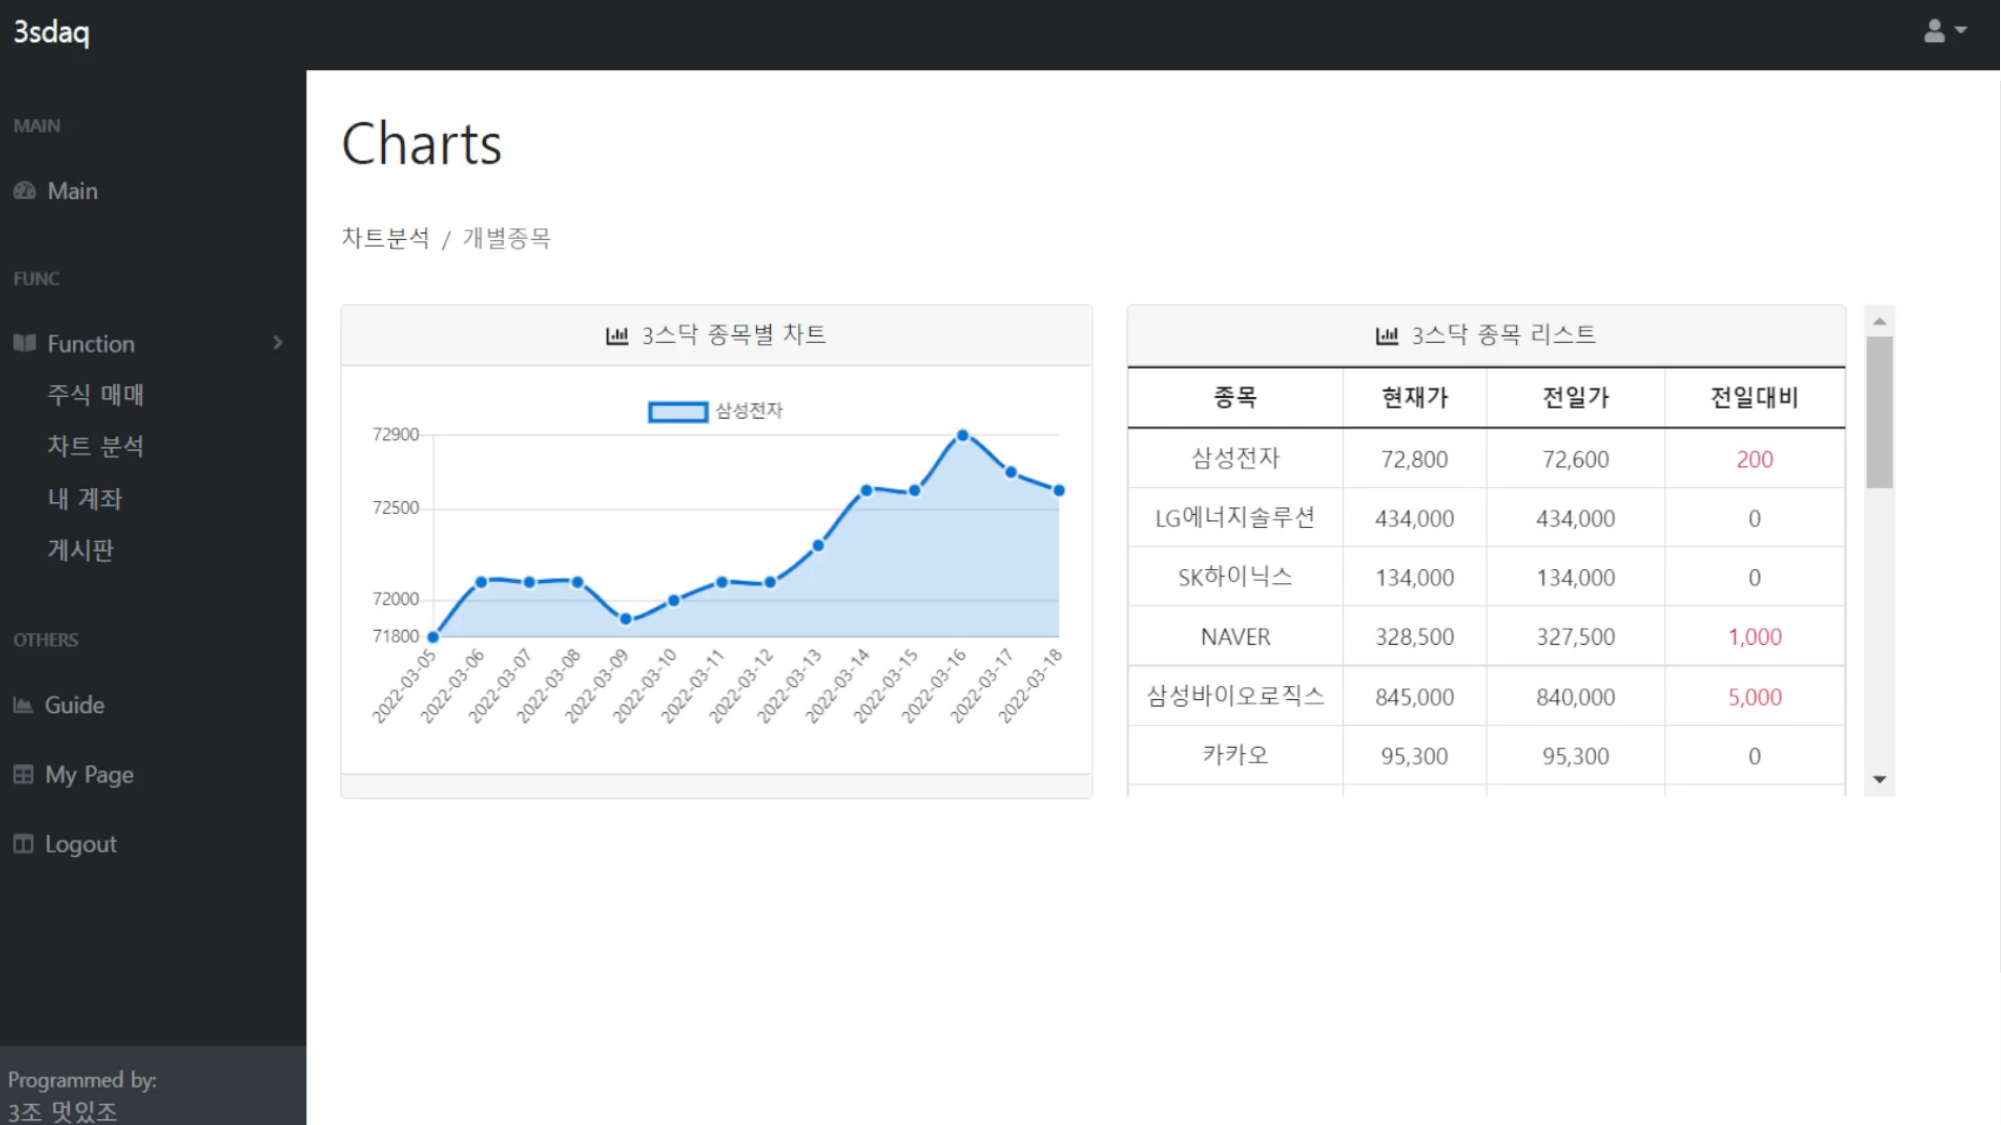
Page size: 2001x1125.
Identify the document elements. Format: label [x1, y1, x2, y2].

list [0, 0, 2000, 1125]
